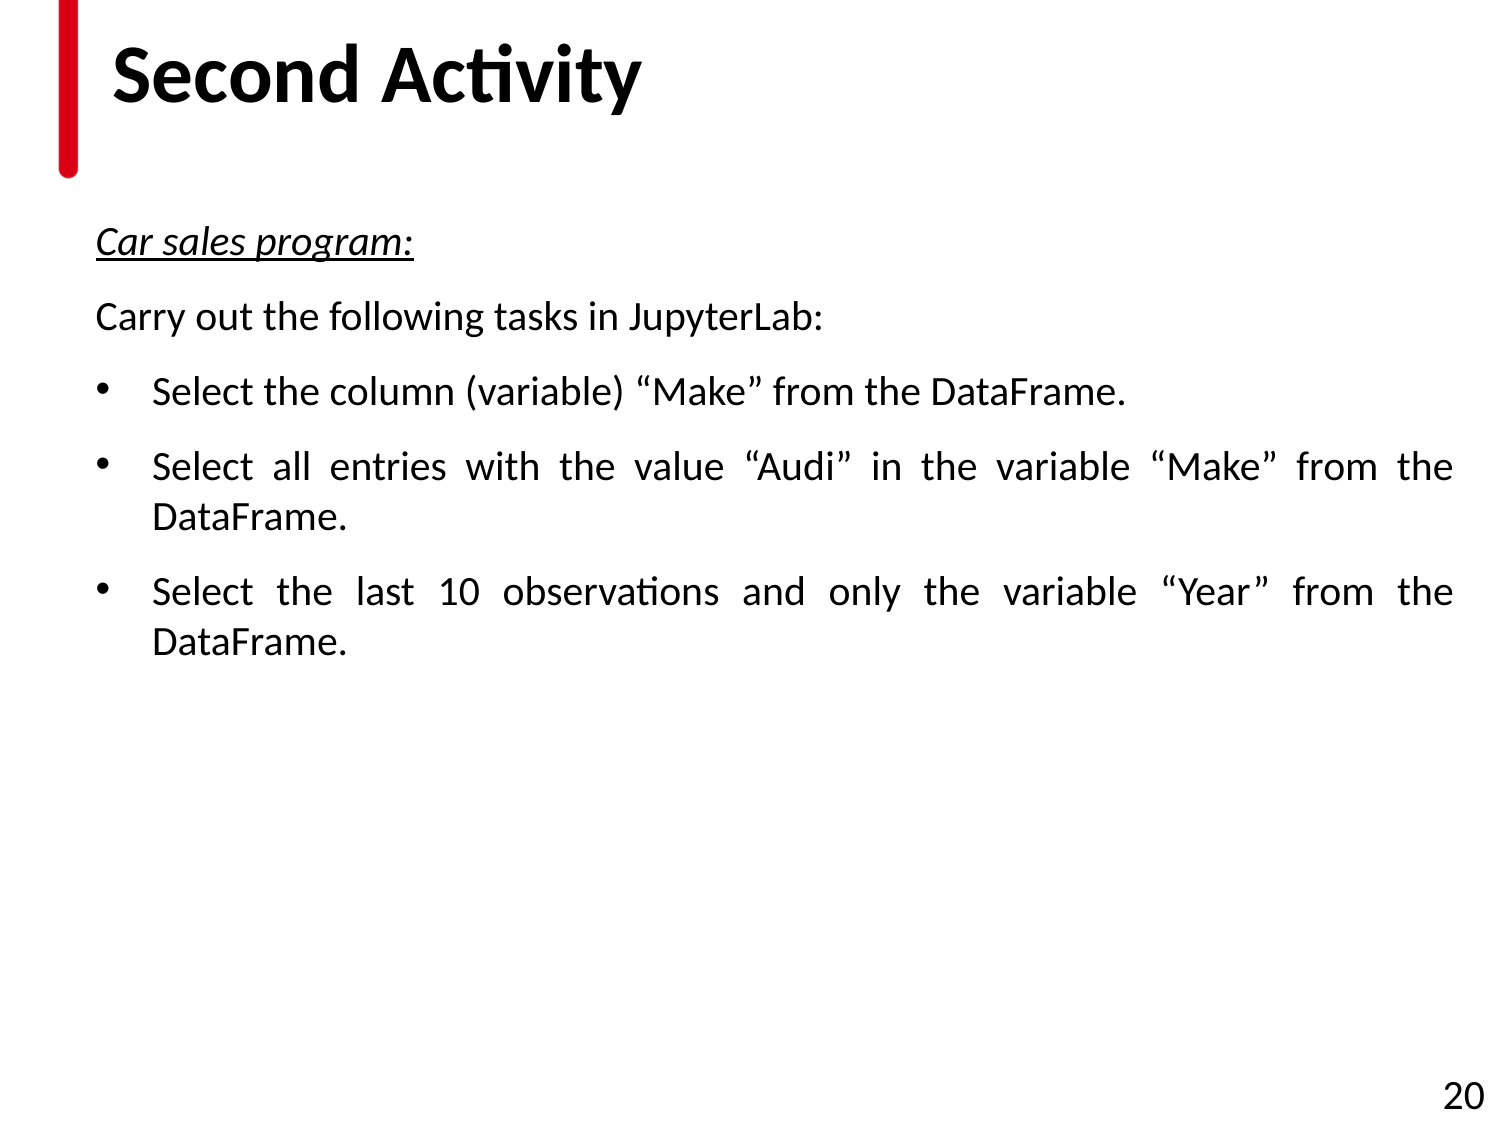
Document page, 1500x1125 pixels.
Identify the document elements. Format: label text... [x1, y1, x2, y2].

picture [57, 0, 81, 200]
title Second Activity [97, 0, 1500, 138]
list Car sales program: Carry out the following tasks in JupyterLab: Select the column (variable) “Make” from the DataFrame. Select all entries with the value “Audi” in the variable “Make” from the DataFrame. Select the last 10 observations and only the variable “Year” from the DataFrame. [80, 206, 1470, 701]
